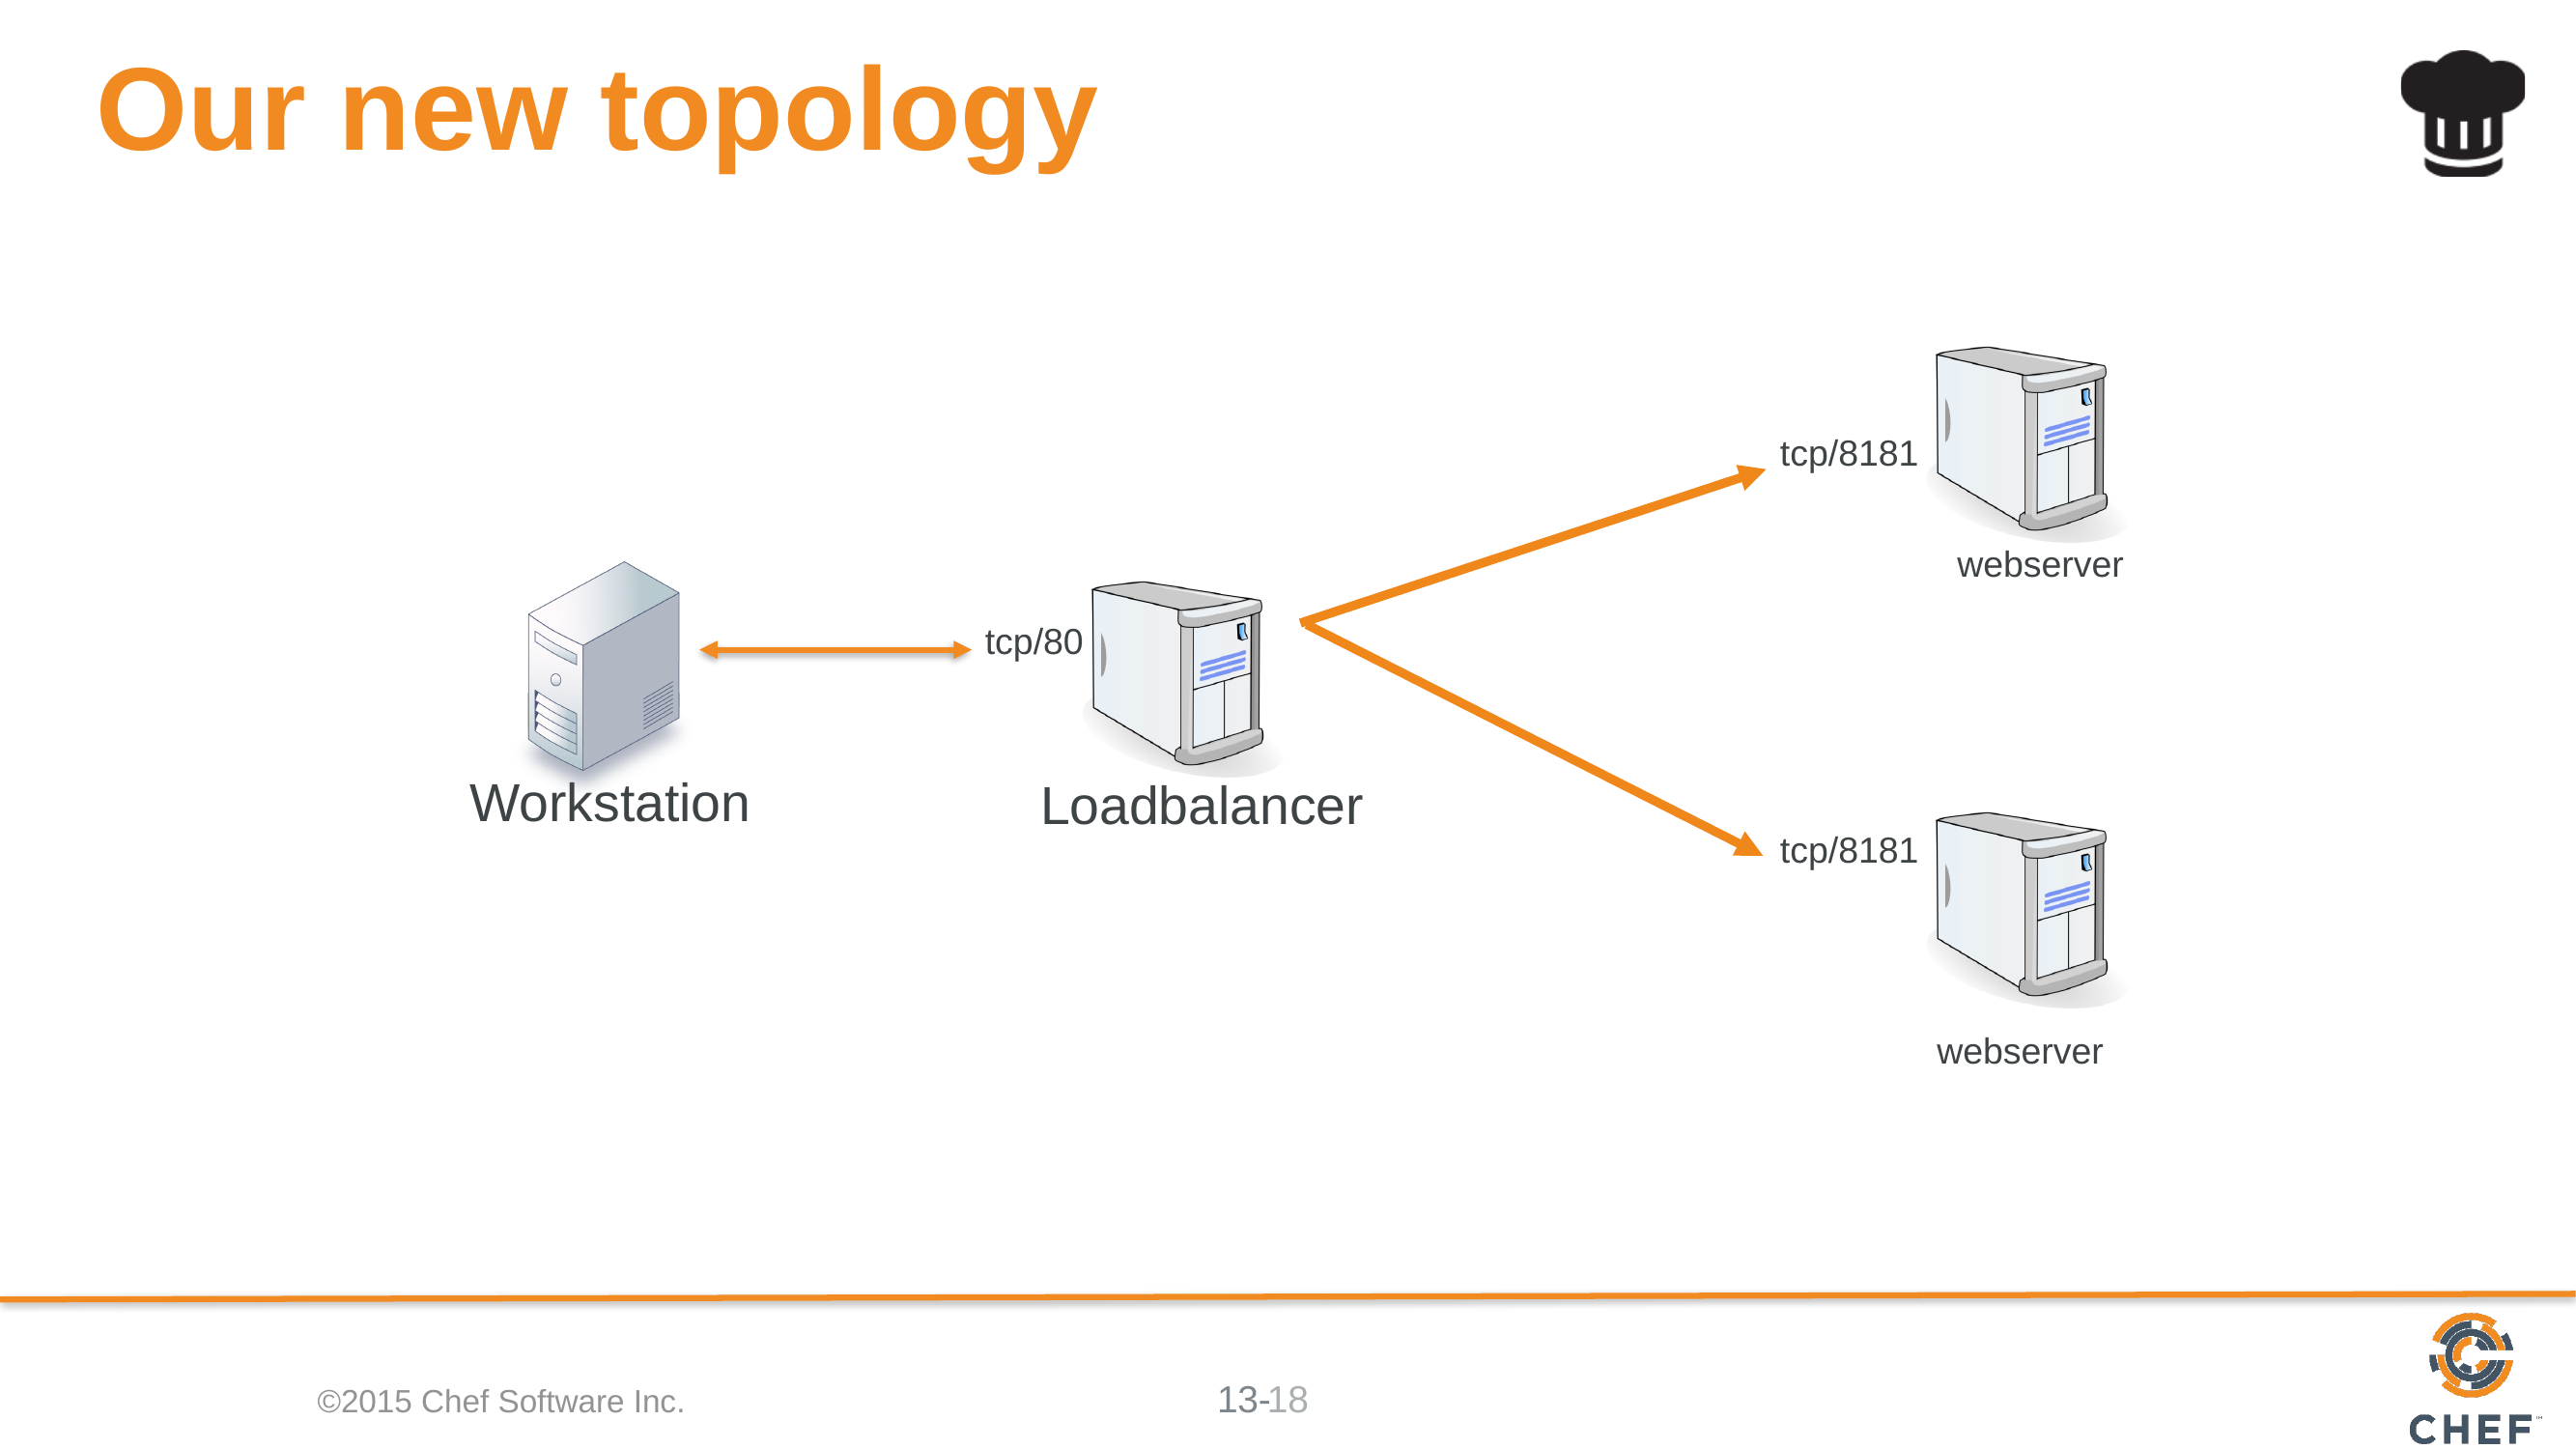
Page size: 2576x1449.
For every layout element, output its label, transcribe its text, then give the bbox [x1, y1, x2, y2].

picture [1918, 803, 2129, 1015]
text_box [1306, 624, 1764, 857]
text_box webserver [1861, 540, 2220, 635]
picture [1918, 337, 2129, 550]
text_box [1300, 469, 1767, 624]
title Our new topology [96, 48, 2463, 180]
text_box Loadbalancer [1039, 770, 1365, 886]
footer ©2015 Chef Software Inc. [51, 1359, 952, 1440]
picture [1075, 572, 1286, 784]
text_box tcp/8181 [1768, 827, 1913, 882]
picture [2399, 1297, 2550, 1449]
text_box webserver [1841, 1027, 2199, 1121]
slide_number 18 [998, 1359, 1578, 1437]
text_box Workstation [464, 768, 757, 883]
picture [473, 561, 734, 838]
text_box tcp/8181 [1768, 429, 1913, 485]
text_box tcp/80 [977, 618, 1070, 675]
